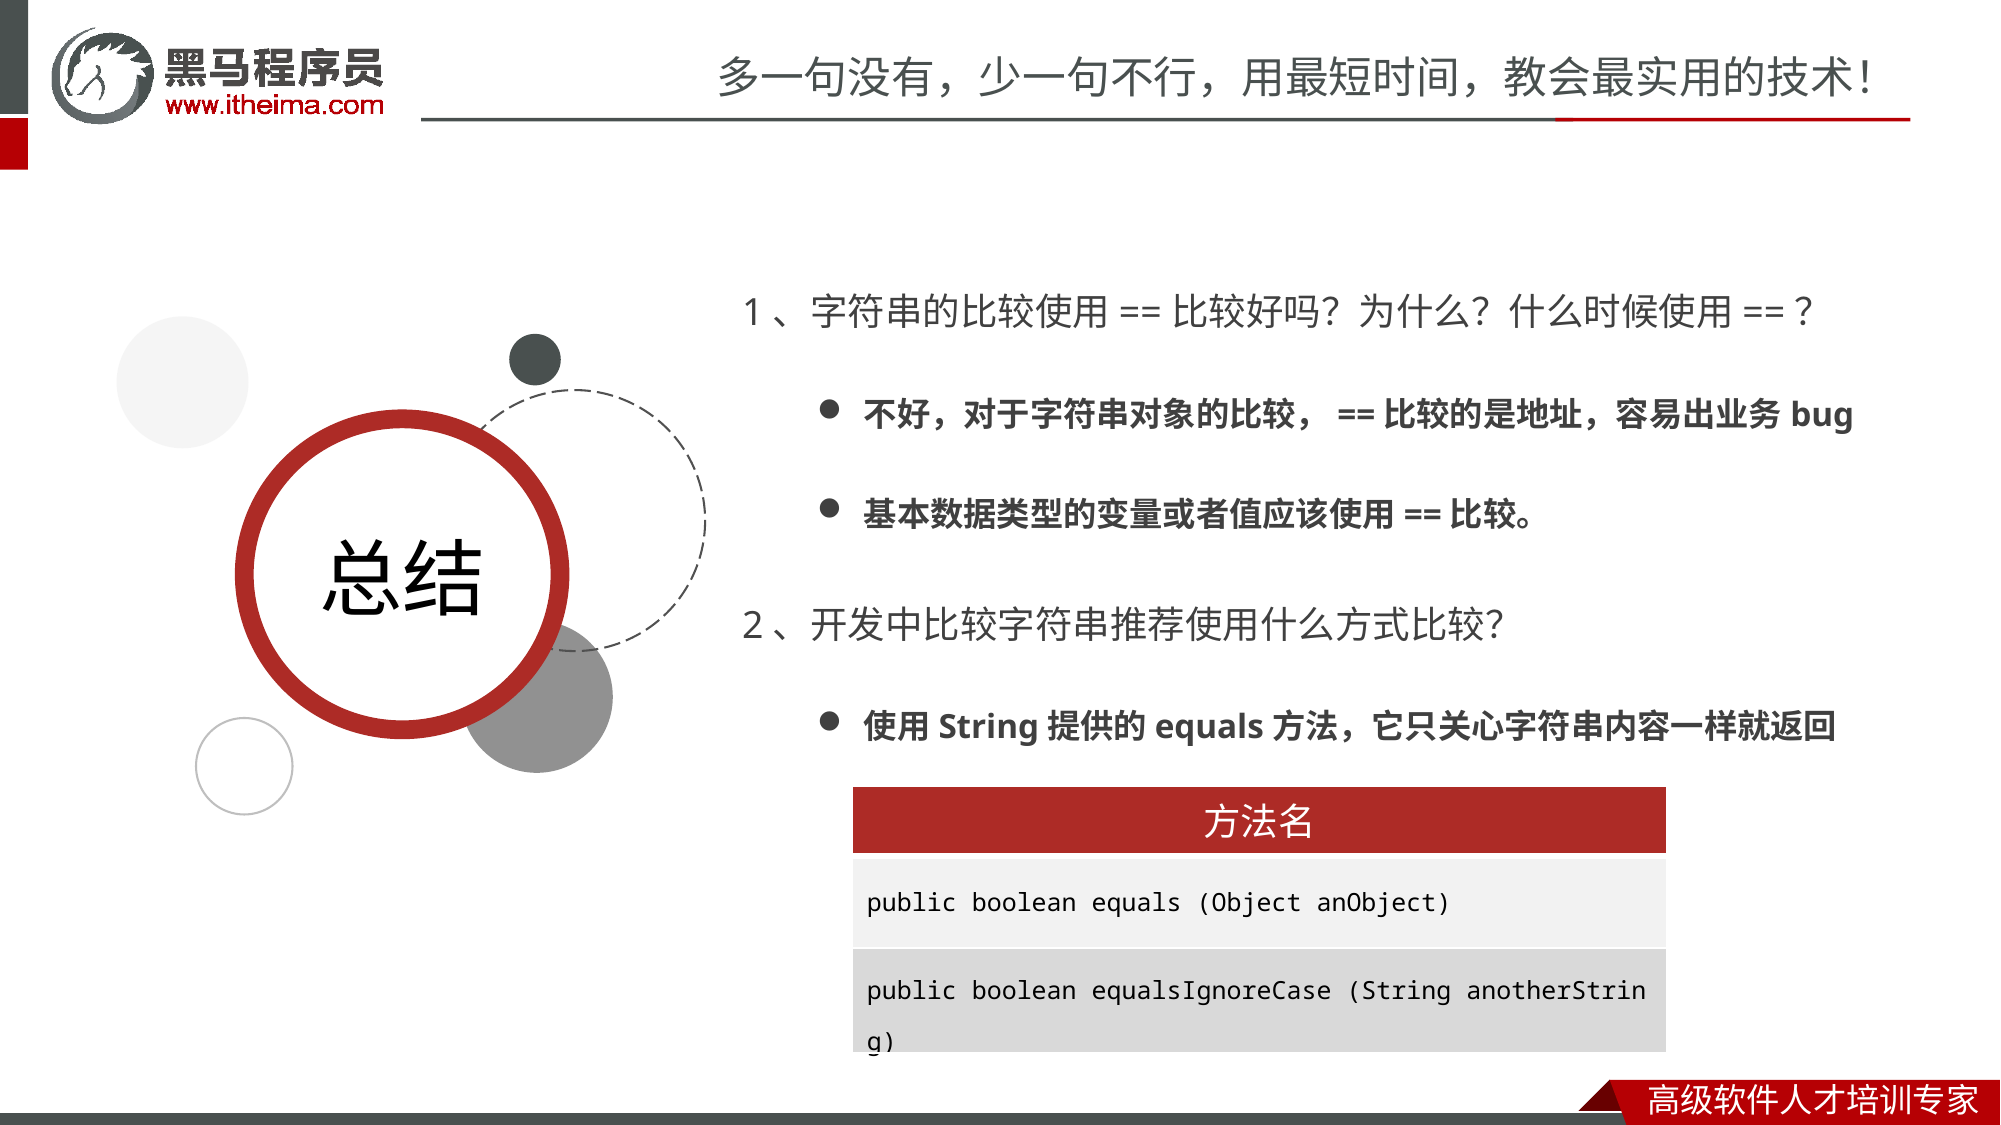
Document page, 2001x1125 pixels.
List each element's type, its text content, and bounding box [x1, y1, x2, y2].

table_header 方法名 [853, 787, 1666, 853]
table_cell public boolean equalsIgnoreCase (String anotherString) [853, 949, 1666, 1052]
picture [50, 26, 384, 125]
table_cell public boolean equals (Object anObject) [853, 859, 1666, 947]
text_box 1、字符串的比较使用==比较好吗？为什么？什么时候使用==？ 不好，对于字符串对象的比较，==比较的是地址，容易出业务bug 基本数据类型的变量或者值应该使用==比较。 2、开发中比较字符串推荐使用什么方式比较？ 使用String提供的equals方法，它只关心字符串内容一样就返回true。 [727, 213, 1931, 866]
